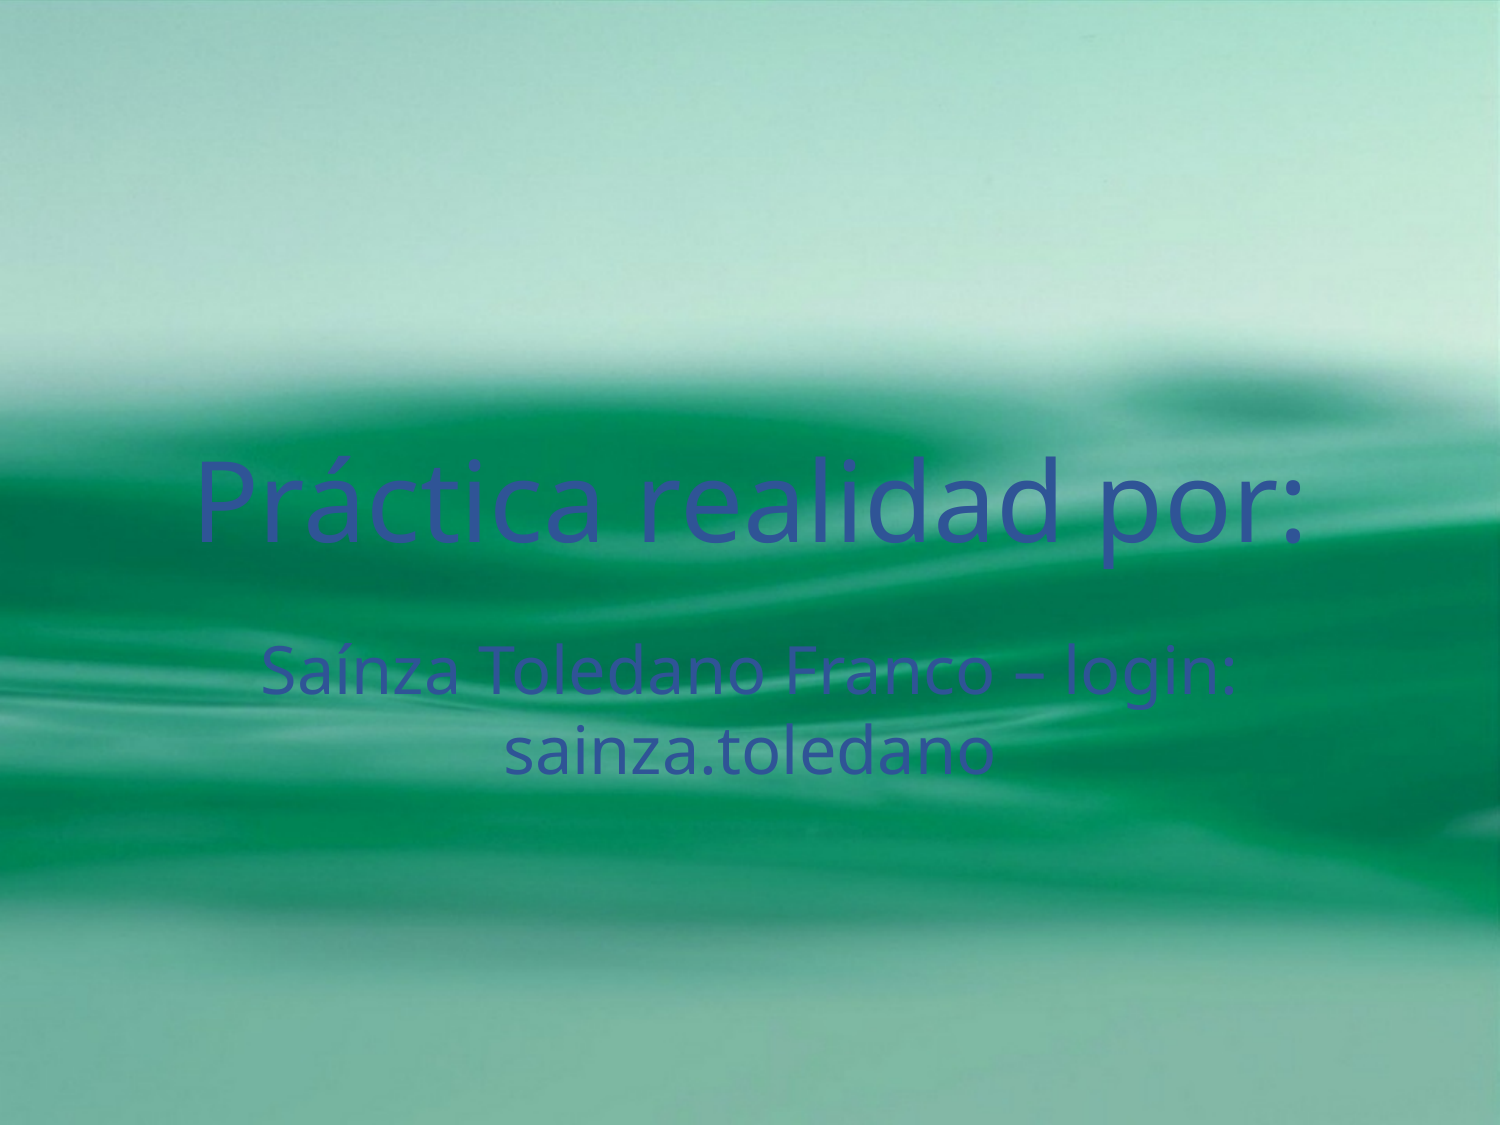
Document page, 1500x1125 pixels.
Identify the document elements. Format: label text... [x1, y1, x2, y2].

picture [0, 0, 1500, 1125]
text_box Saínza Toledano Franco – login: sainza.toledano [38, 620, 1463, 795]
title Práctica realidad por: [112, 289, 1388, 575]
